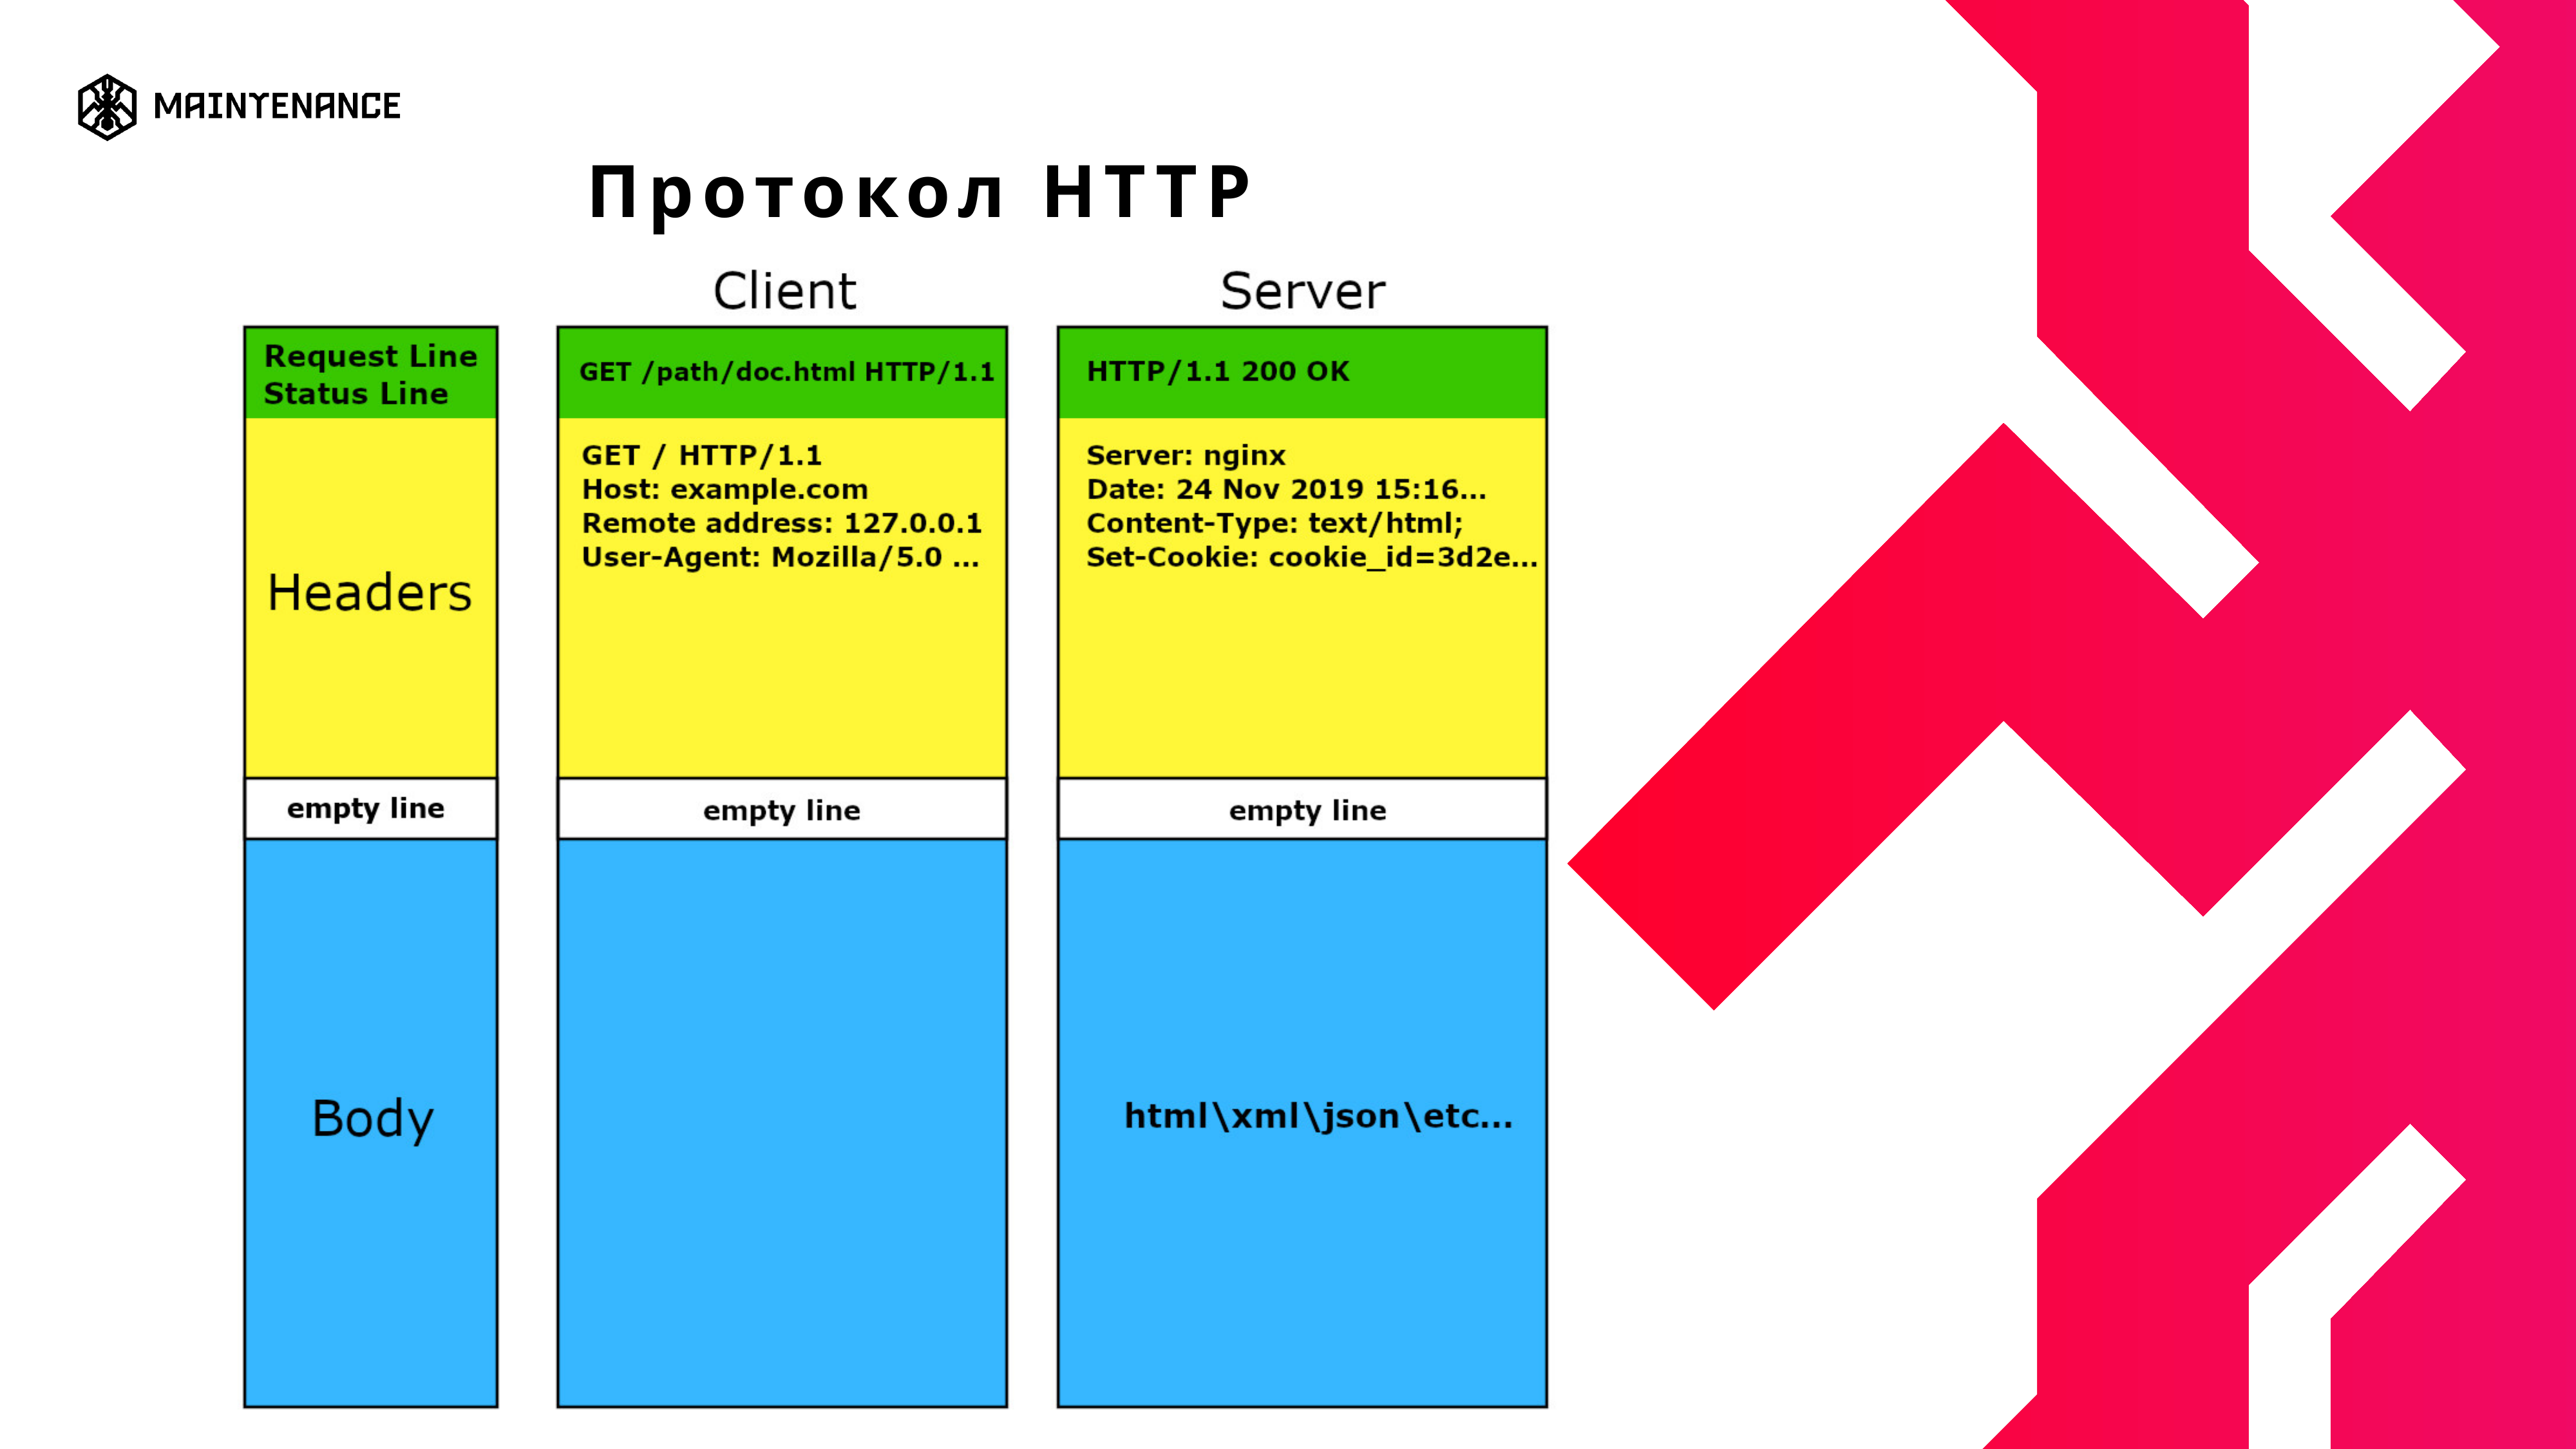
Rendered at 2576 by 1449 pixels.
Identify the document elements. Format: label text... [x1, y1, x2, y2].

picture [229, 260, 1561, 1421]
list Протокол HTTP [82, 145, 1756, 233]
picture [53, 48, 425, 166]
